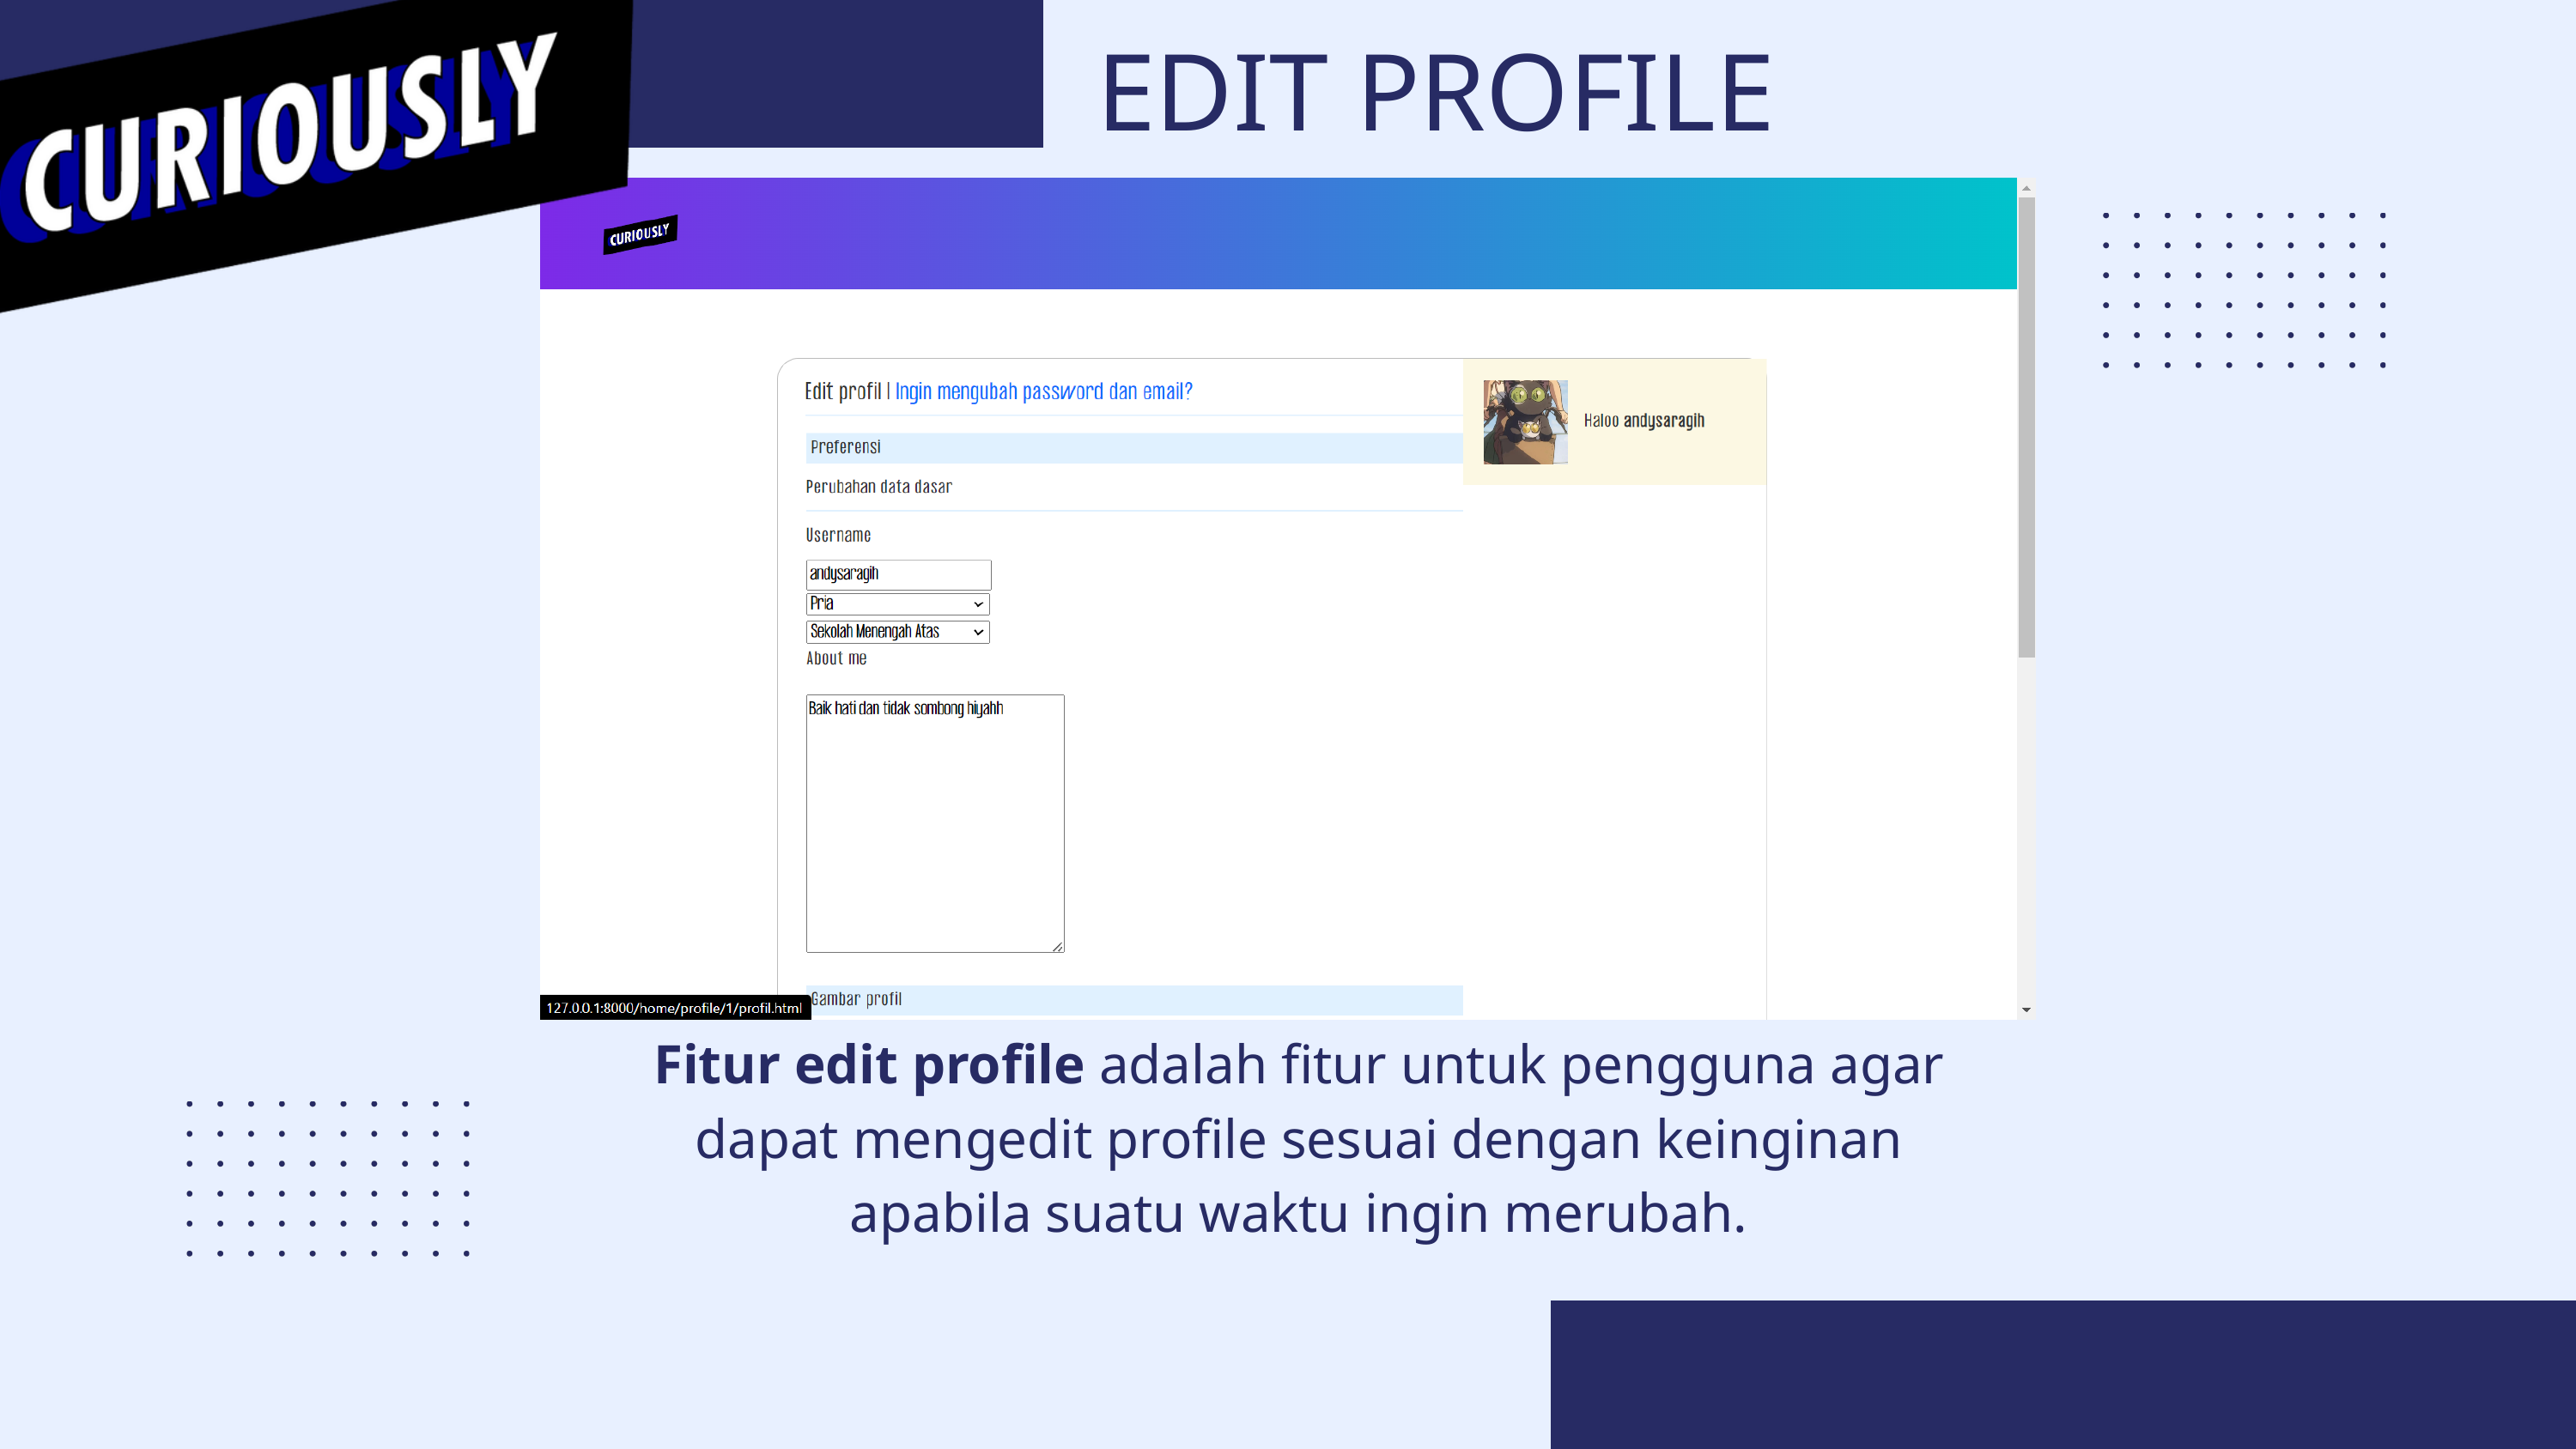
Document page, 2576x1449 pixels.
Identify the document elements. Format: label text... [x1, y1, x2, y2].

text_box [0, 158, 668, 374]
text_box [2103, 213, 2386, 368]
picture [539, 178, 2037, 1020]
text_box Fitur edit profile adalah fitur untuk pengguna agar dapat mengedit profile sesuai dengan keinginan apabila suatu waktu ingin merubah. [601, 1028, 1997, 1244]
text_box EDIT PROFILE [1097, 3, 2312, 152]
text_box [1550, 1300, 2576, 1449]
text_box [0, 0, 1044, 149]
text_box [186, 1101, 470, 1257]
